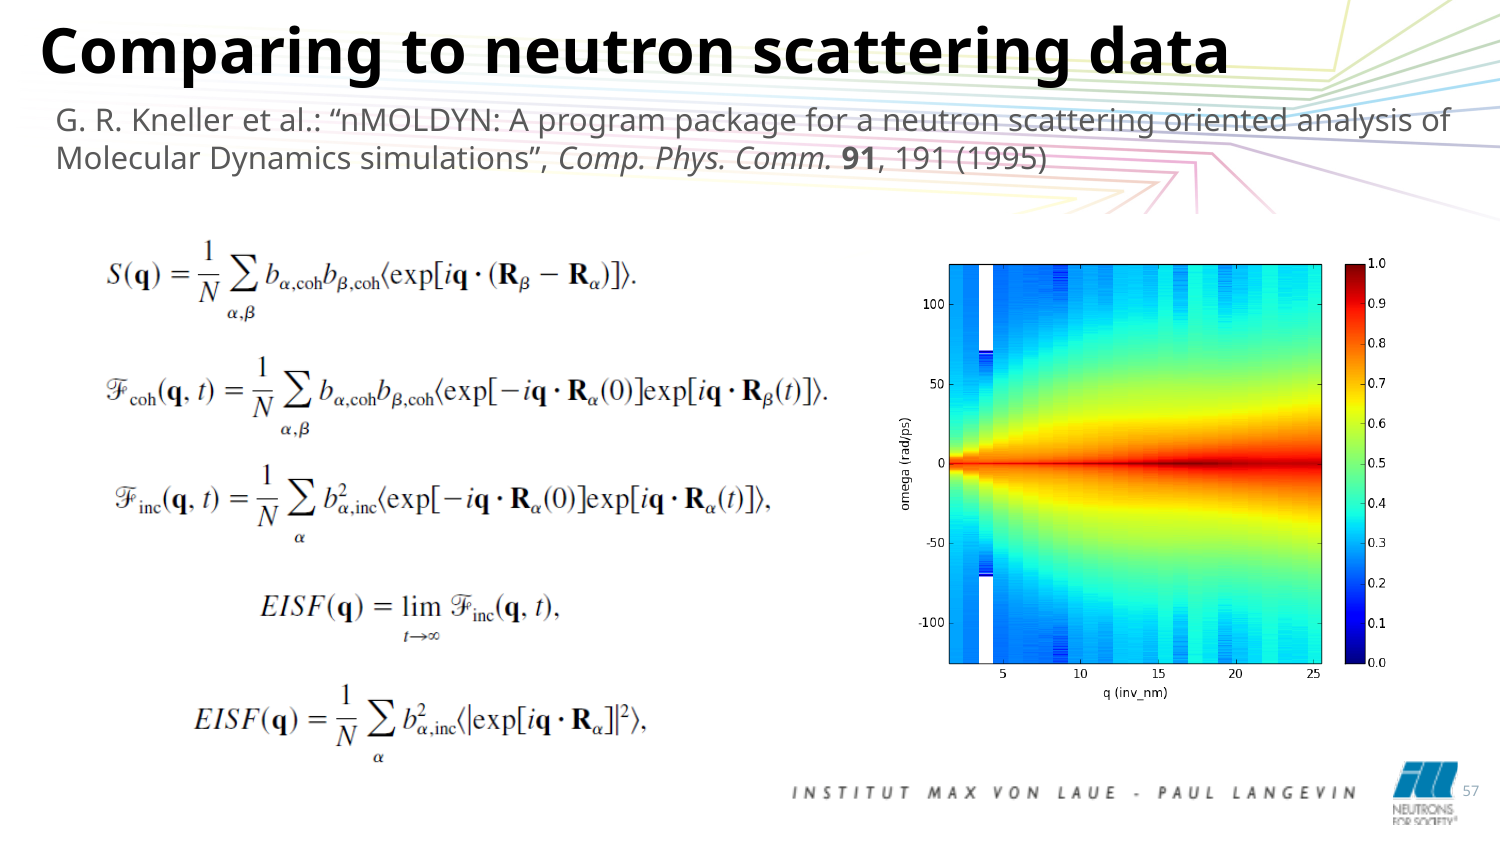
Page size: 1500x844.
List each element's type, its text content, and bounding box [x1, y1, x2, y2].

text_box G. R. Kneller et al.: “nMOLDYN: A program package for a neutron scattering oriented analysis of Molecular Dynamics simulations”, Comp. Phys. Comm. 91, 191 (1995) [40, 93, 1474, 183]
picture [0, 0, 1500, 844]
list Comparing to neutron scattering data [25, 3, 1457, 94]
